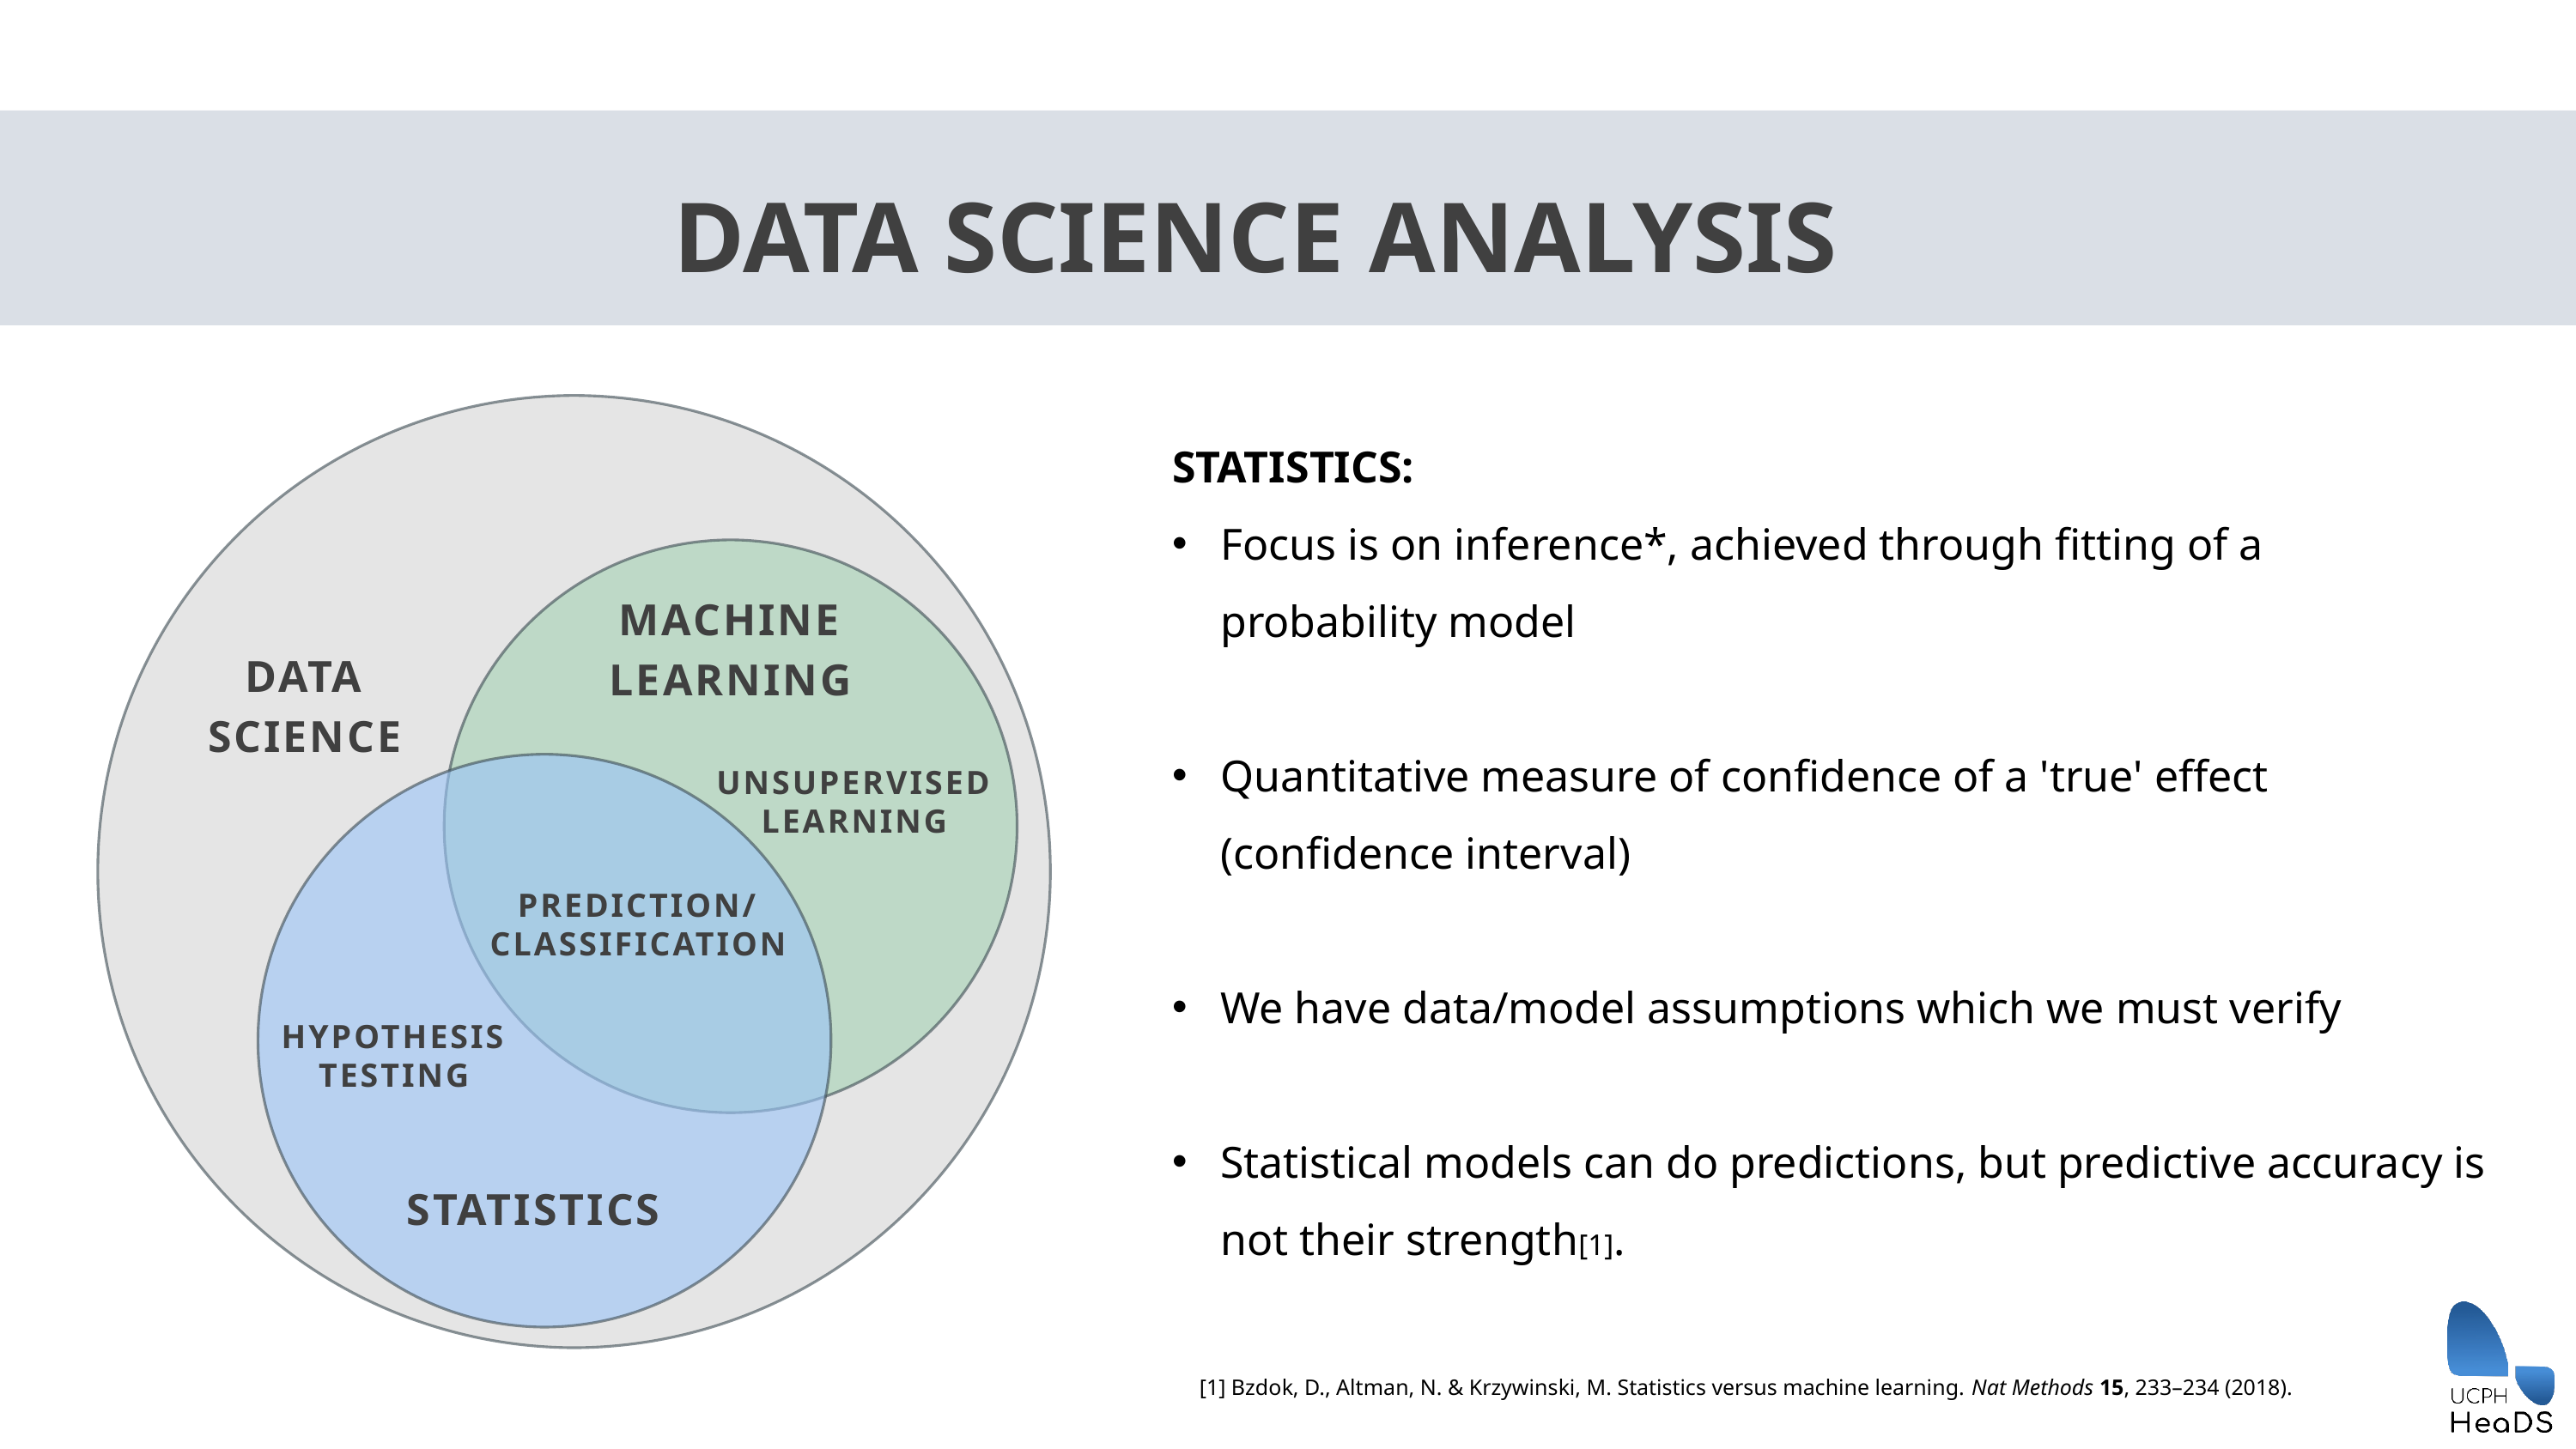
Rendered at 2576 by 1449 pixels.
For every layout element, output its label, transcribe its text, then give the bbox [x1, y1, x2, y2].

text_box STATISTICS: Focus is on inference*, achieved through fitting of a probability model Quantitative measure of confidence of a 'true' effect (confidence interval) We have data/model assumptions which we must verify Statistical models can do predictions, but predictive accuracy is not their strength[1]. [1159, 407, 2503, 1270]
picture [2446, 1301, 2555, 1433]
text_box DATA SCIENCE ANALYSIS [600, 152, 1911, 292]
text_box [0, 110, 2576, 325]
text_box [1] Bzdok, D., Altman, N. & Krzywinski, M. Statistics versus machine learning. Nat Methods 15, 233–234 (2018). [1187, 1367, 2442, 1406]
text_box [97, 395, 1137, 1349]
